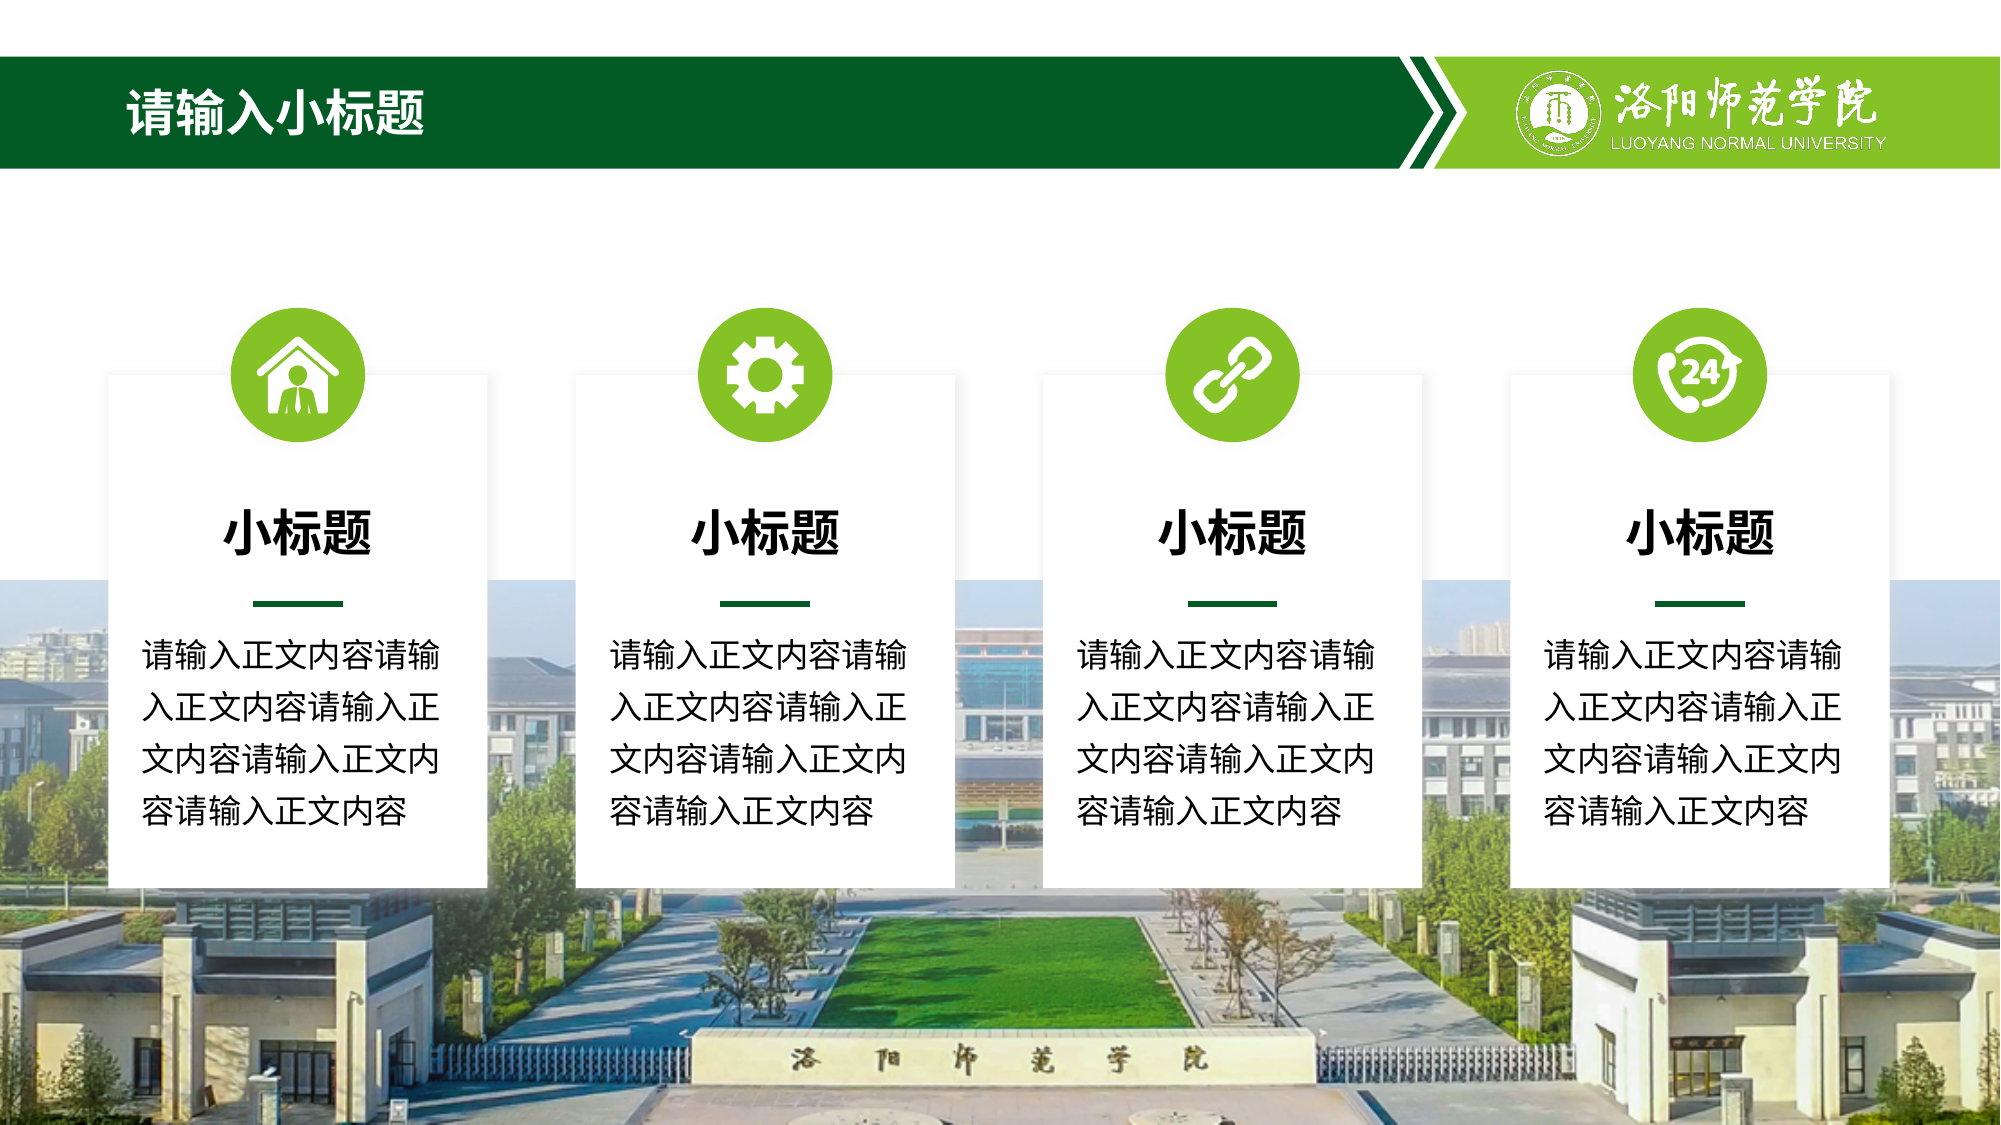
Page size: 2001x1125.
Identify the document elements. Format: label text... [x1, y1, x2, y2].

text_box [1509, 374, 1891, 580]
text_box [575, 374, 956, 580]
text_box [1219, 361, 1246, 388]
text_box [0, 184, 2000, 580]
text_box [1164, 306, 1301, 444]
text_box [1657, 352, 1700, 414]
text_box [1227, 336, 1272, 380]
text_box [1631, 306, 1769, 444]
text_box 小标题 [1043, 493, 1423, 569]
text_box 小标题 [1510, 493, 1890, 569]
title 请输入小标题 [110, 65, 1356, 165]
text_box [256, 336, 340, 377]
text_box [697, 306, 834, 444]
text_box 小标题 [575, 493, 955, 569]
text_box [726, 336, 804, 414]
text_box [229, 306, 367, 444]
text_box [267, 350, 328, 414]
text_box [1674, 336, 1743, 407]
text_box [1042, 374, 1423, 580]
text_box 小标题 [108, 493, 488, 569]
picture [0, 580, 2000, 1125]
text_box [107, 374, 488, 580]
text_box [1193, 369, 1238, 414]
picture [1510, 65, 1890, 160]
